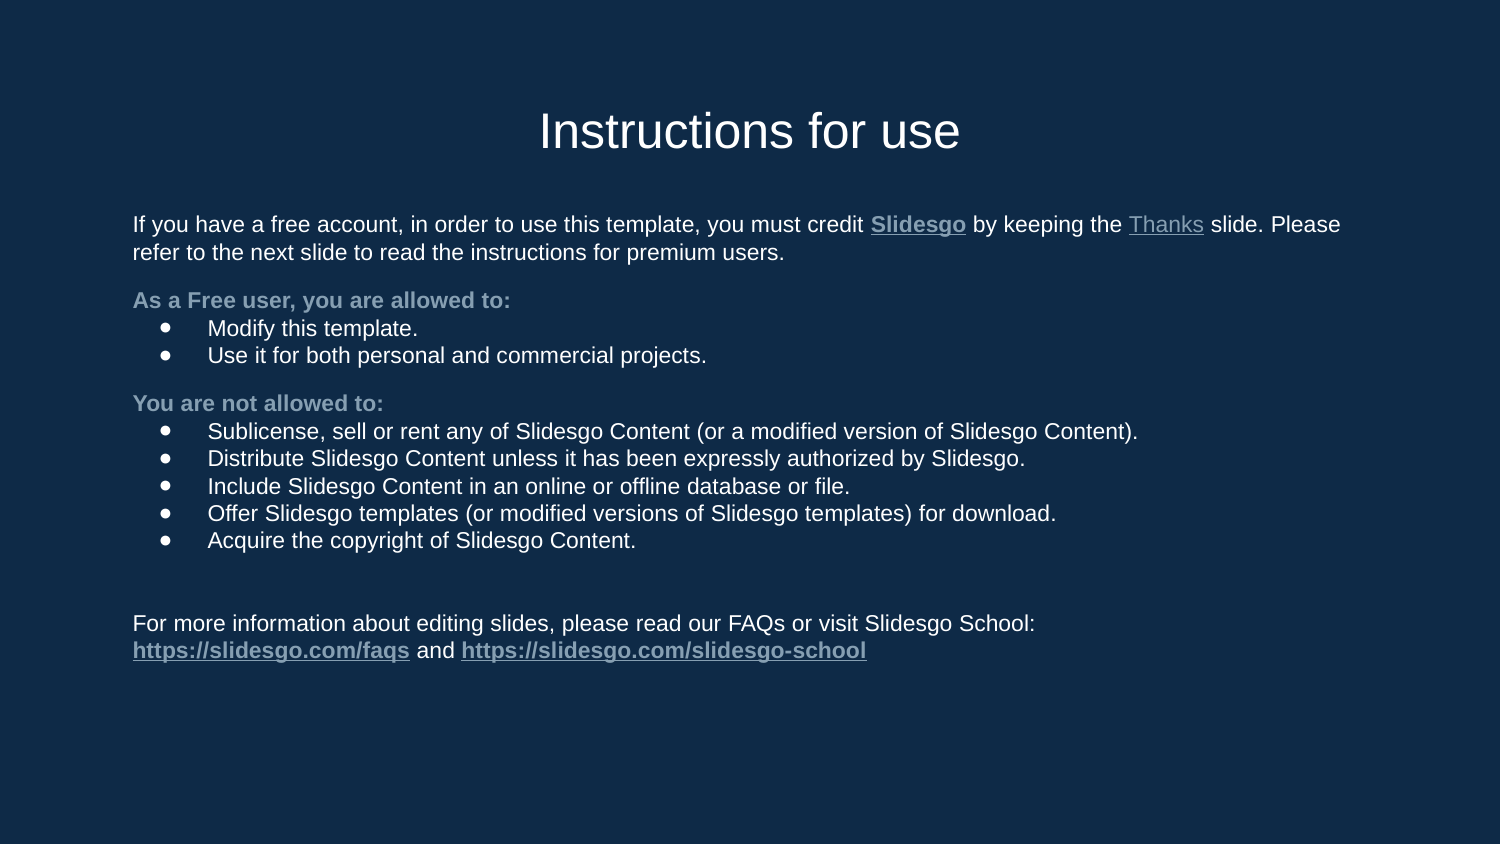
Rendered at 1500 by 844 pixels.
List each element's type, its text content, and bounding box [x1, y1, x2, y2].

text_box If you have a free account, in order to use this template, you must credit Slidesgo by keeping the Thanks slide. Please refer to the next slide to read the instructions for premium users. As a Free user, you are allowed to: Modify this template. Use it for both personal and commercial projects. You are not allowed to: Sublicense, sell or rent any of Slidesgo Content (or a modified version of Slidesgo Content). Distribute Slidesgo Content unless it has been expressly authorized by Slidesgo. Include Slidesgo Content in an online or offline database or file. Offer Slidesgo templates (or modified versions of Slidesgo templates) for download. Acquire the copyright of Slidesgo Content. For more information about editing slides, please read our FAQs or visit Slidesgo School: https://slidesgo.com/faqs and https://slidesgo.com/slidesgo-school [117, 194, 1383, 760]
title Instructions for use [117, 83, 1383, 163]
